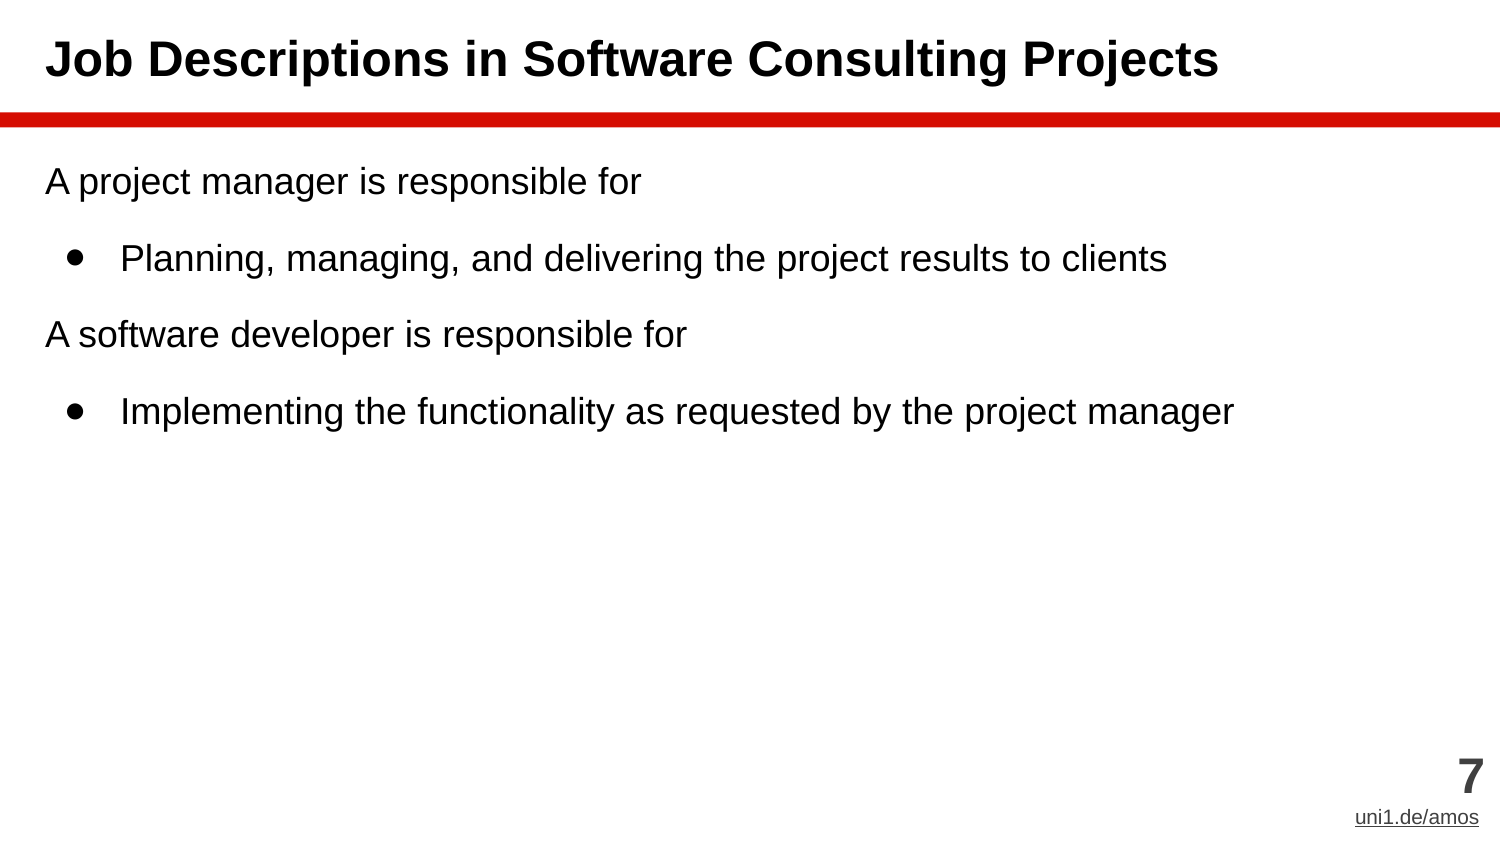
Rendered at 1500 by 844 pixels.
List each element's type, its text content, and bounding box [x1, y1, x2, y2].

title Job Descriptions in Software Consulting Projects [0, 0, 1500, 113]
list A project manager is responsible for Planning, managing, and delivering the project results to clients A software developer is responsible for Implementing the functionality as requested by the project manager [45, 150, 1455, 825]
slide_number ‹#› uni1.de/amos [1200, 693, 1500, 844]
